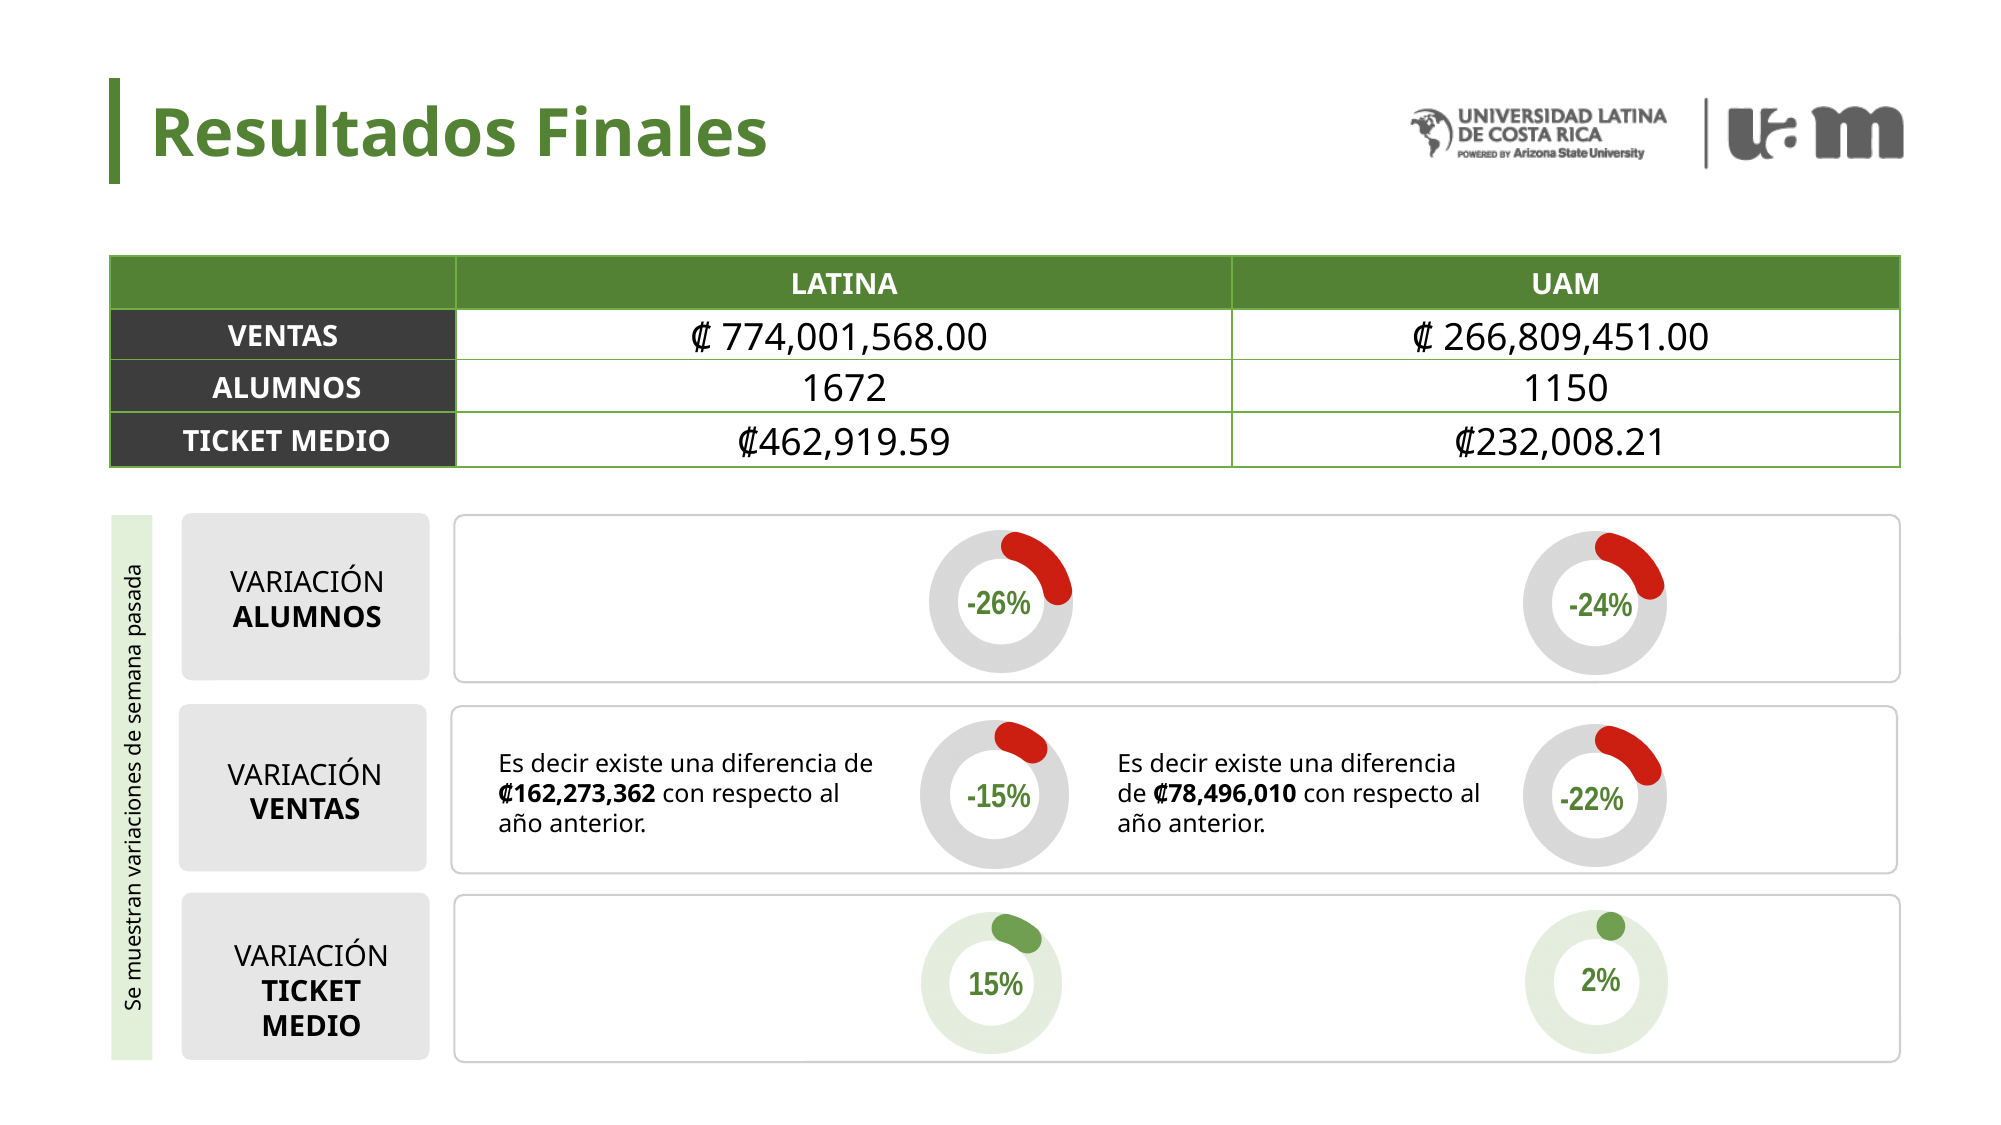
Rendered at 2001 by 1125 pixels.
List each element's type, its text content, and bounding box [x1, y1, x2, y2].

picture [1400, 82, 1922, 187]
text_box Es decir existe una diferencia de ₡78,496,010 con respecto al año anterior. [1102, 740, 1503, 845]
table_cell TICKET MEDIO [111, 413, 455, 466]
table_header UAM [1233, 257, 1899, 308]
table_cell ₡ 266,809,451.00 [1233, 310, 1899, 359]
text_box [180, 891, 431, 1062]
text_box VARIACIÓN VENTAS [187, 748, 424, 834]
table_cell 1150 [1233, 360, 1899, 411]
text_box Es decir existe una diferencia de ₡162,273,362 con respecto al año anterior. [483, 740, 897, 845]
text_box VARIACIÓN ALUMNOS [183, 555, 432, 641]
text_box Se muestran variaciones de semana pasada [111, 515, 153, 1061]
table_header [111, 257, 455, 308]
picture [928, 529, 1073, 674]
picture [921, 912, 1062, 1054]
table_cell ALUMNOS [111, 360, 455, 411]
text_box [109, 78, 120, 184]
text_box [177, 703, 428, 873]
table_cell 1672 [457, 360, 1231, 411]
text_box VARIACIÓN TICKET MEDIO [193, 930, 430, 1050]
picture [1523, 724, 1667, 867]
text_box Resultados Finales [135, 83, 1385, 187]
table_cell ₡ 774,001,568.00 [457, 310, 1231, 359]
text_box [450, 705, 1899, 875]
table_cell ₡232,008.21 [1233, 413, 1899, 466]
table_cell ₡462,919.59 [457, 413, 1231, 466]
table_cell VENTAS [111, 310, 455, 359]
picture [919, 720, 1069, 869]
picture [1523, 531, 1667, 675]
table_header LATINA [457, 257, 1231, 308]
text_box [453, 893, 1902, 1064]
picture [1525, 910, 1668, 1054]
text_box [453, 513, 1902, 684]
text_box [180, 511, 431, 682]
